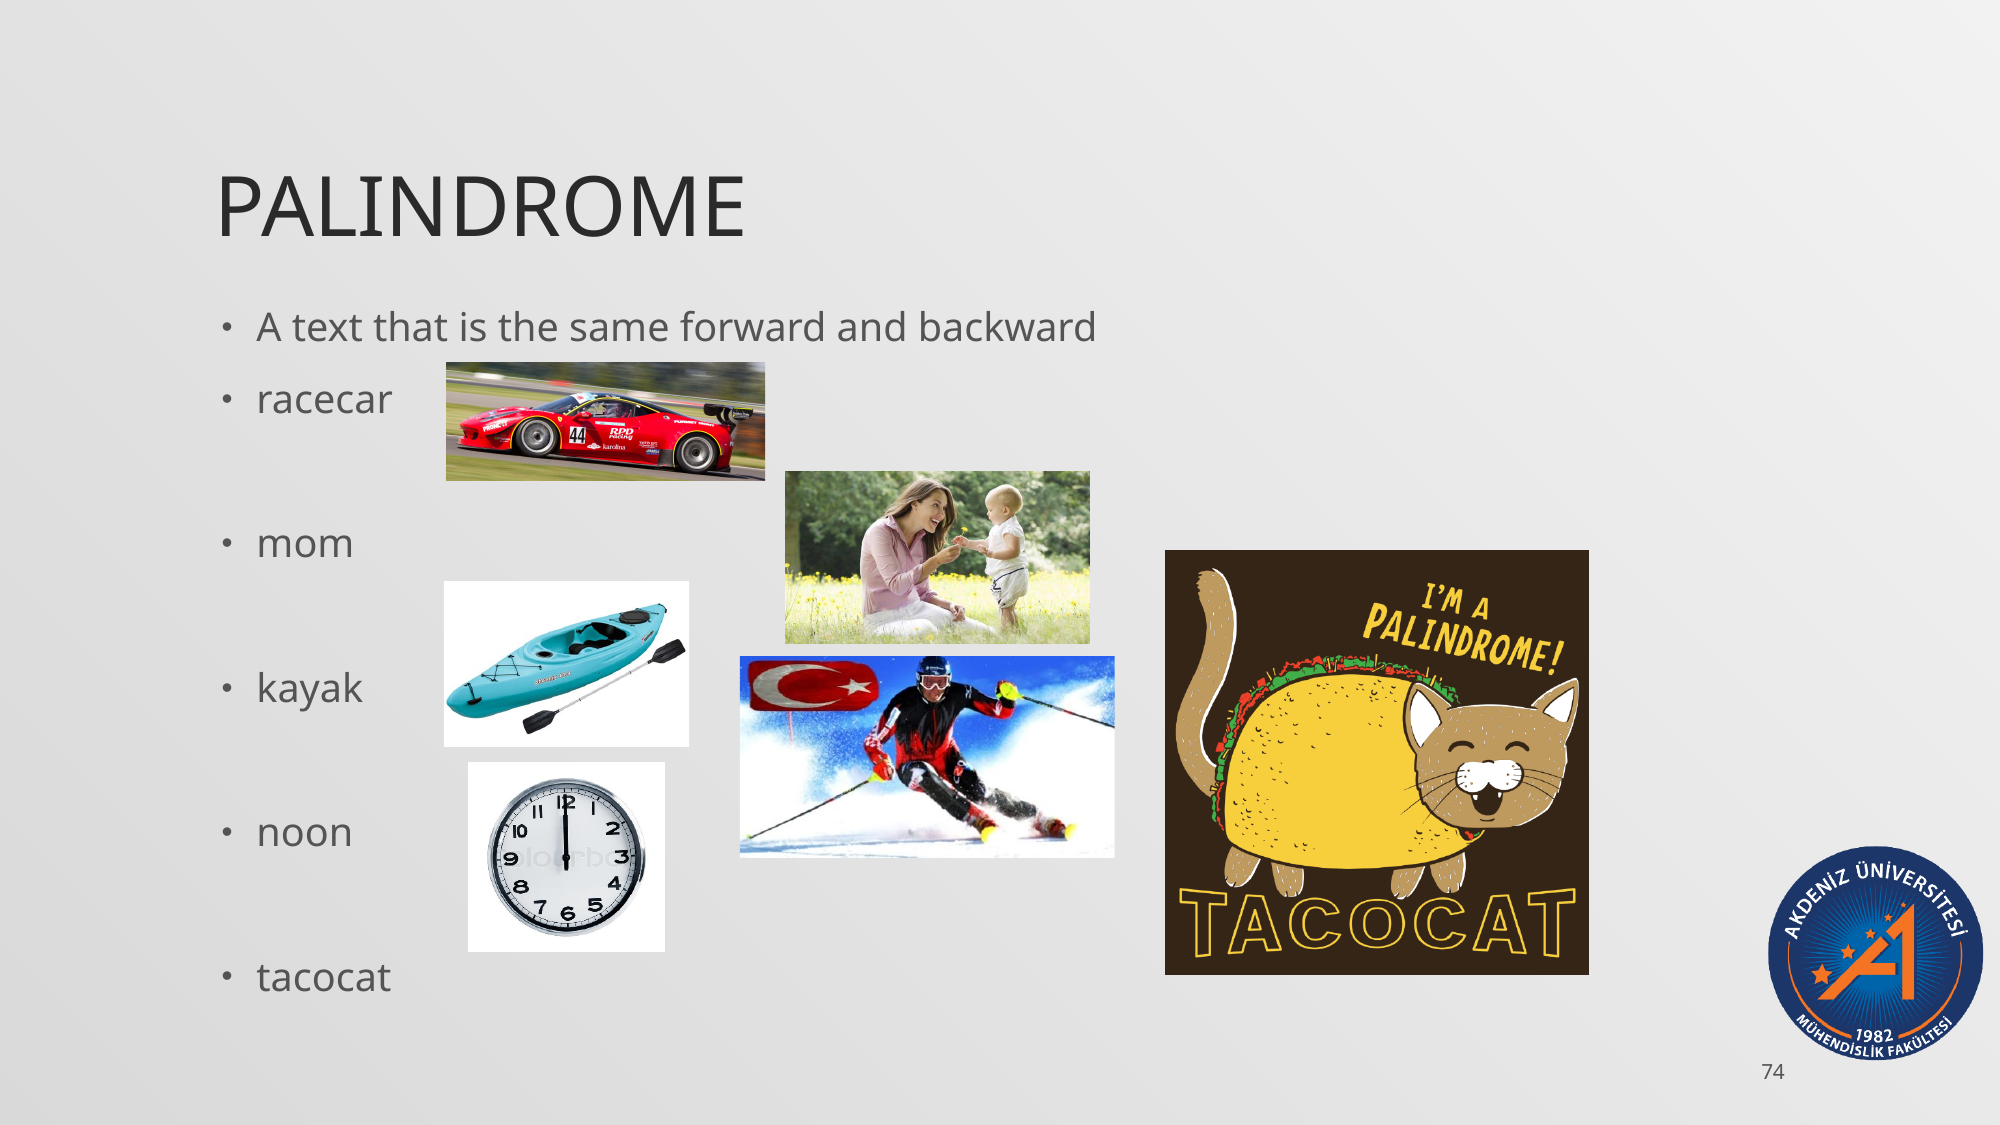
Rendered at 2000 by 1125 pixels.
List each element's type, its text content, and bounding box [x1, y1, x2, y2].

picture [1165, 550, 1589, 975]
slide_number 74 [1612, 1057, 1800, 1088]
picture [468, 762, 665, 952]
picture [785, 471, 1090, 644]
picture [443, 581, 690, 747]
picture [446, 362, 766, 481]
picture [739, 656, 1115, 858]
picture [1767, 843, 1985, 1061]
title Palindrome [199, 45, 1800, 263]
list A text that is the same forward and backward racecar mom kayak noon tacocat [199, 299, 1800, 1013]
